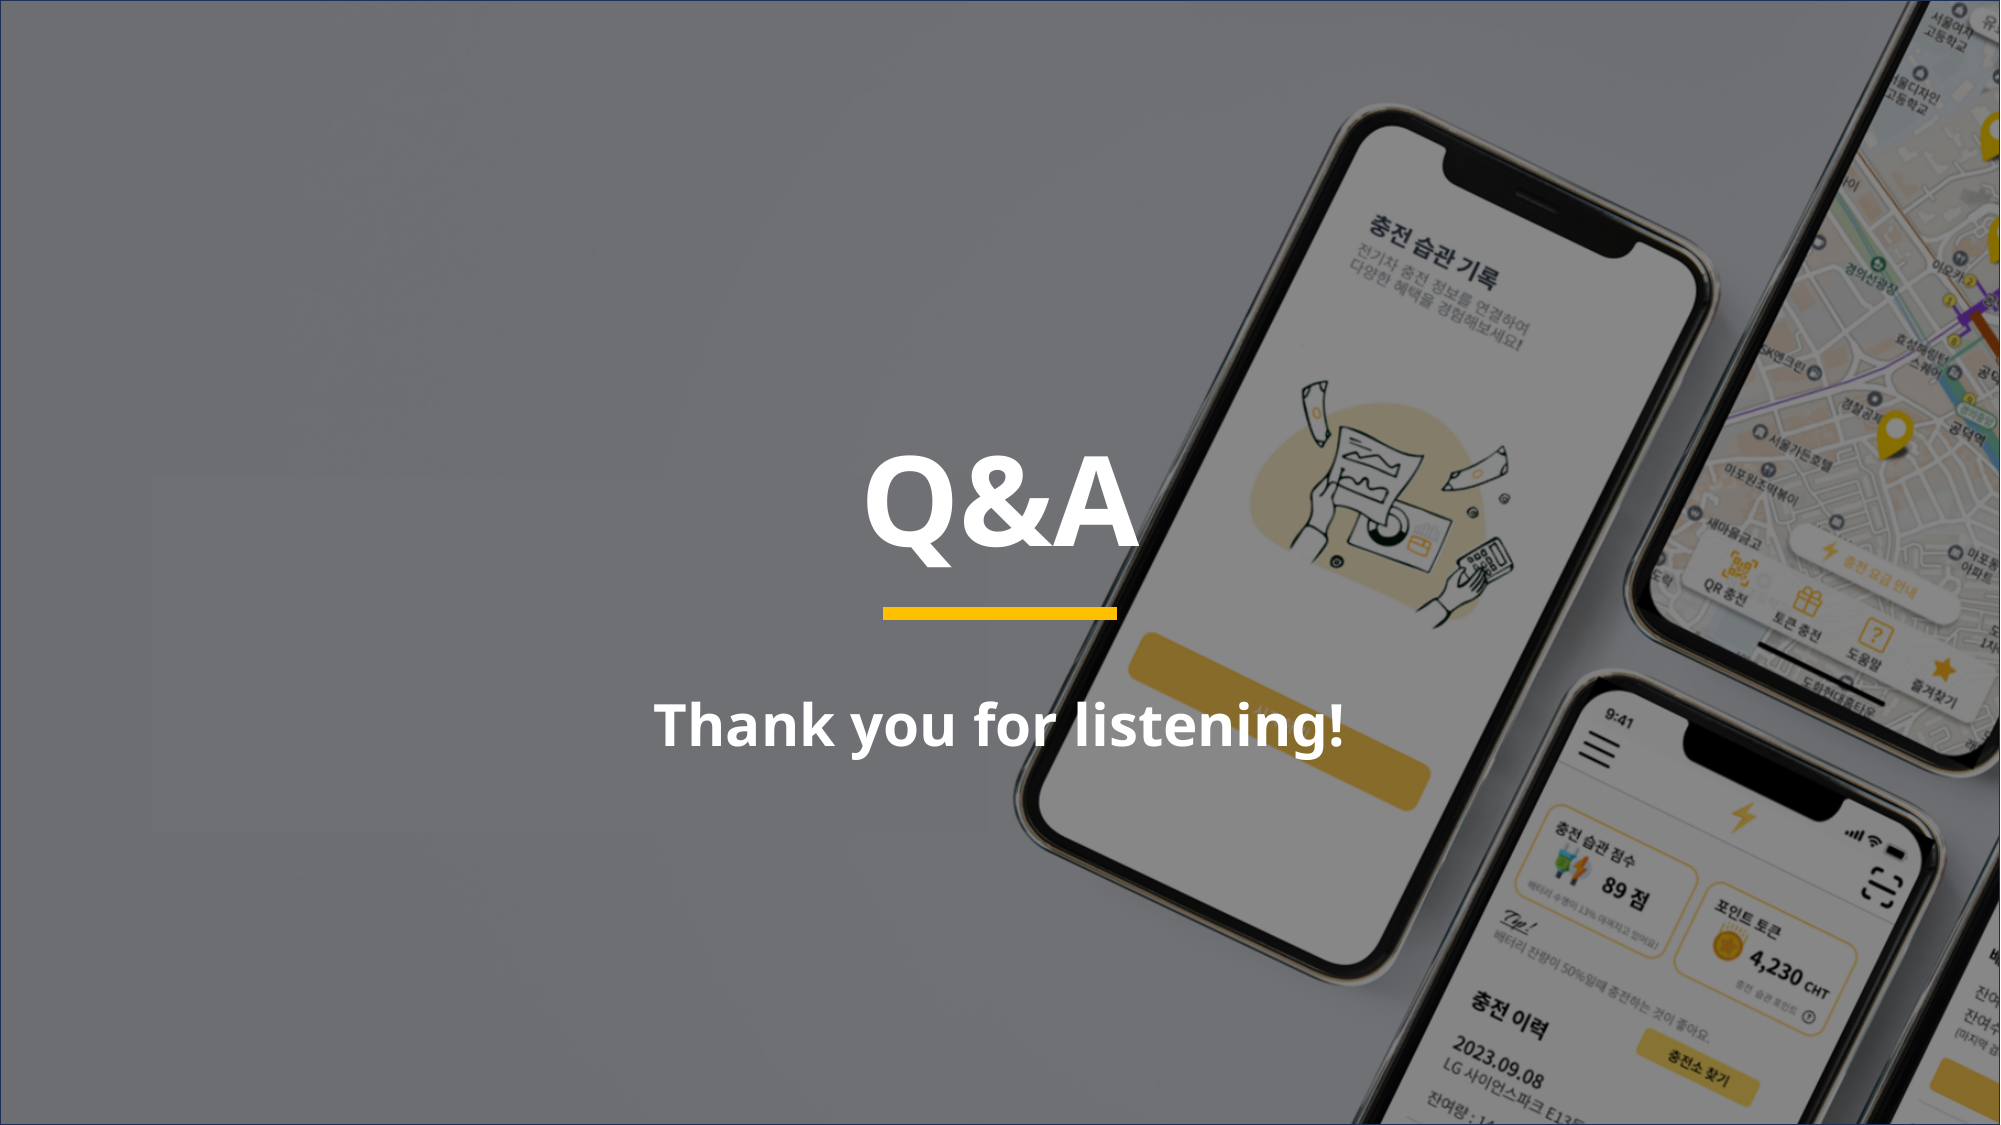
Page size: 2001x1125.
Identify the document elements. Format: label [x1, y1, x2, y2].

text_box [0, 0, 2000, 1125]
